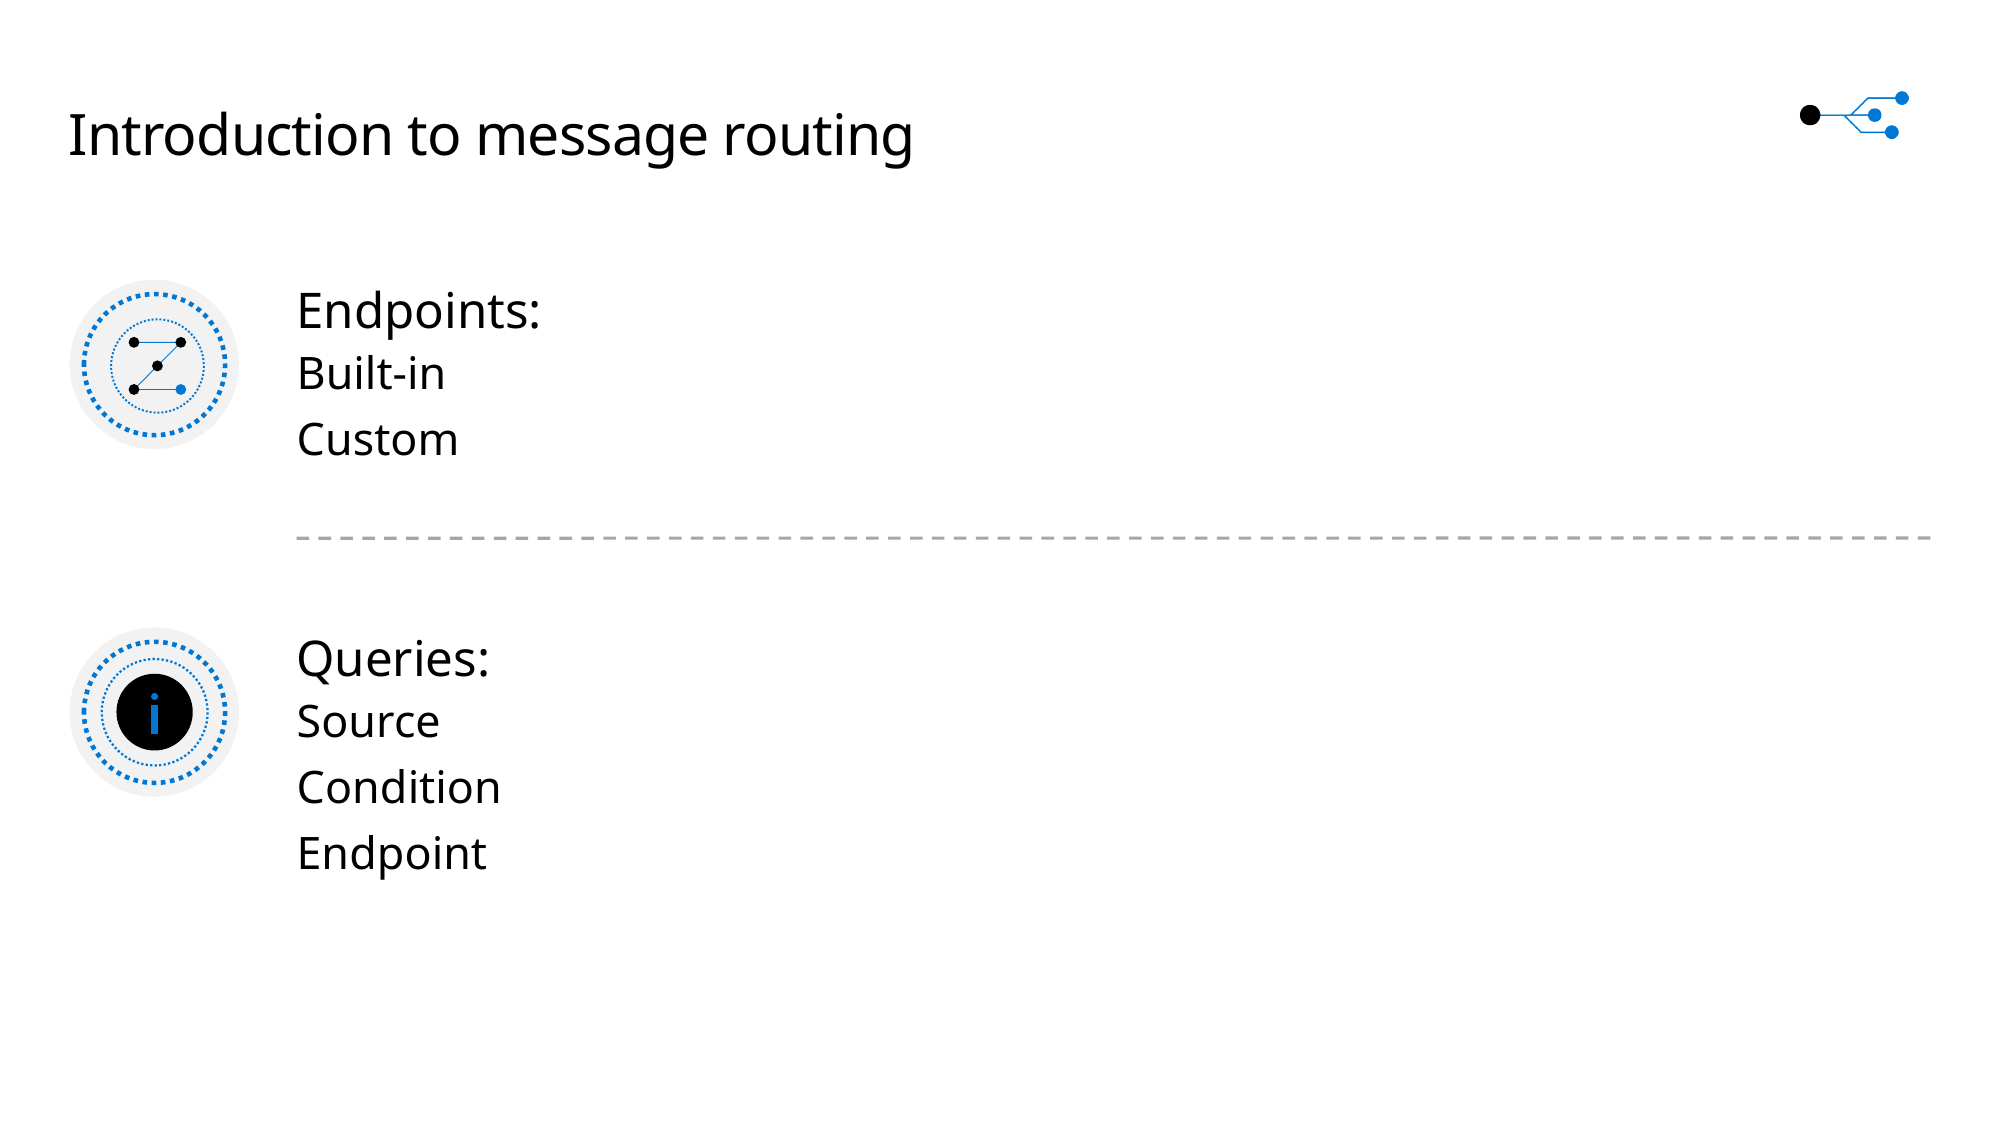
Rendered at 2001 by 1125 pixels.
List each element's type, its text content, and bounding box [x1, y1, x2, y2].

title Introduction to message routing [68, 101, 1930, 168]
text_box Queries: Source Condition Endpoint [296, 627, 1932, 879]
picture [69, 279, 239, 450]
text_box Endpoints: Built-in Custom [296, 279, 1932, 465]
picture [69, 626, 239, 797]
picture [1794, 82, 1911, 148]
